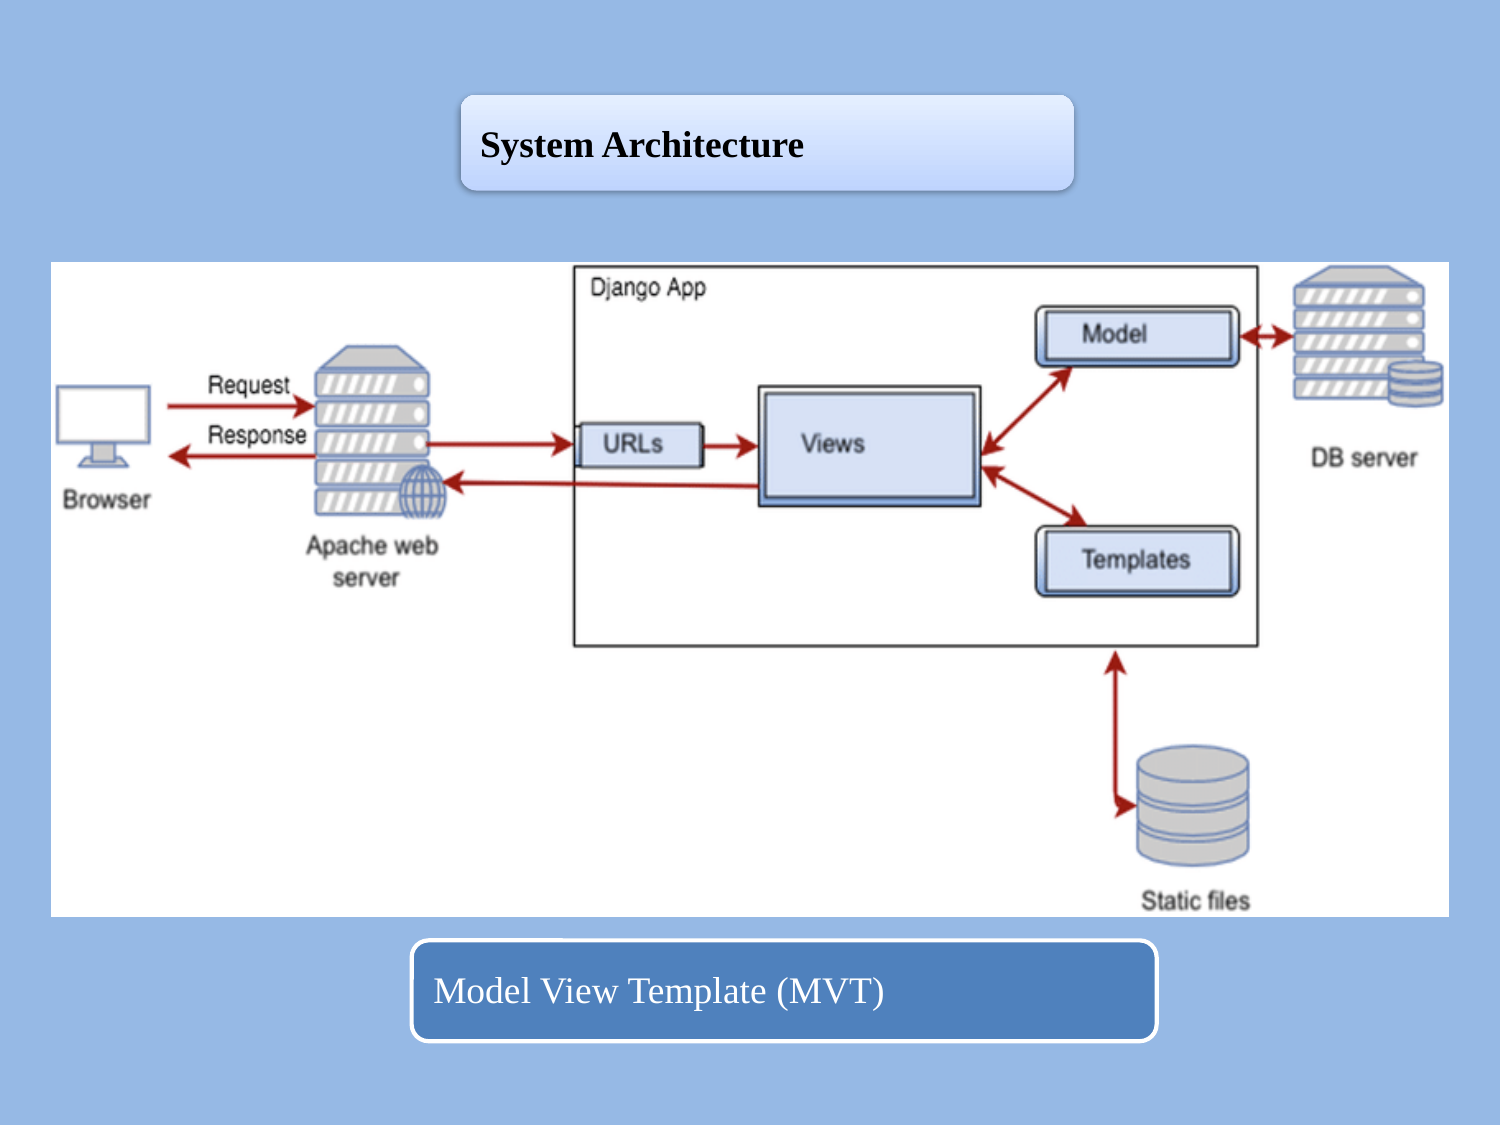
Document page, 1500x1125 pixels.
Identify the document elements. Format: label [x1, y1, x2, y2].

text_box [460, 94, 1074, 191]
picture [51, 262, 1449, 917]
text_box [411, 940, 1157, 1042]
